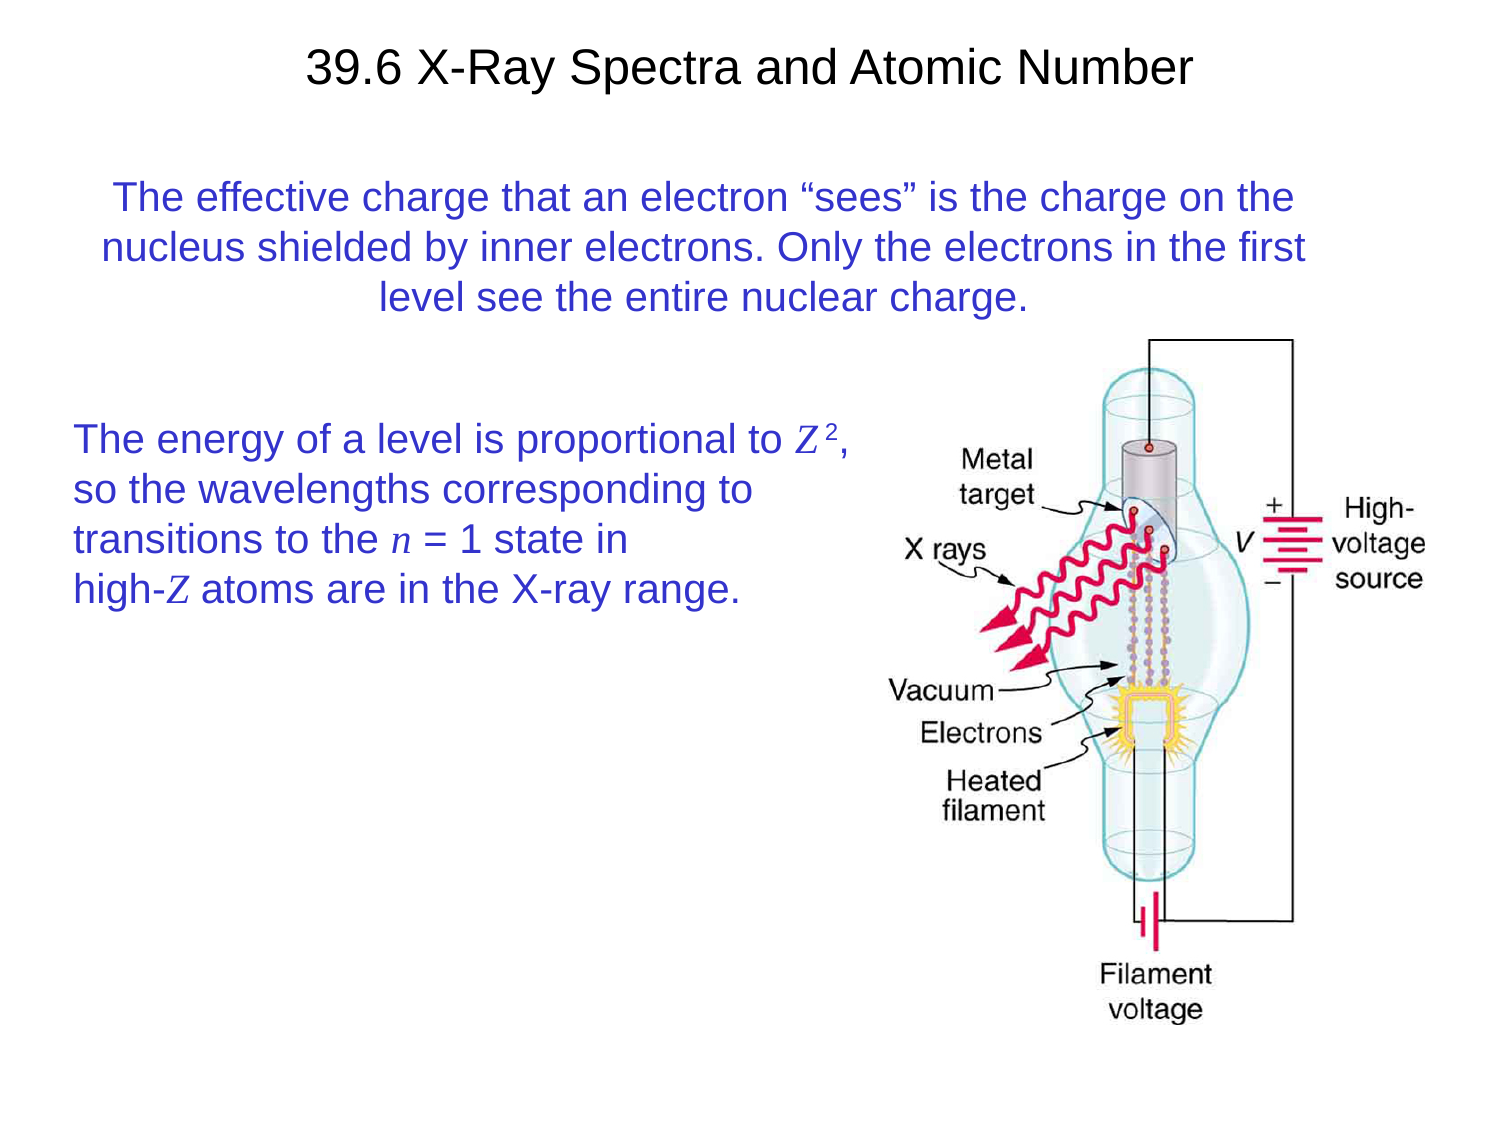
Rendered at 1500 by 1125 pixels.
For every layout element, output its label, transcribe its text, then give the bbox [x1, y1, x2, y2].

text_box The effective charge that an electron “sees” is the charge on the nucleus shielded by inner electrons. Only the electrons in the first level see the entire nuclear charge. The energy of a level is proportional to Z 2, so the wavelengths corresponding to transitions to the n = 1 state in high-Z atoms are in the X-ray range. [58, 162, 1350, 620]
title 39.6 X-Ray Spectra and Atomic Number [0, 0, 1500, 131]
picture [888, 339, 1426, 1026]
